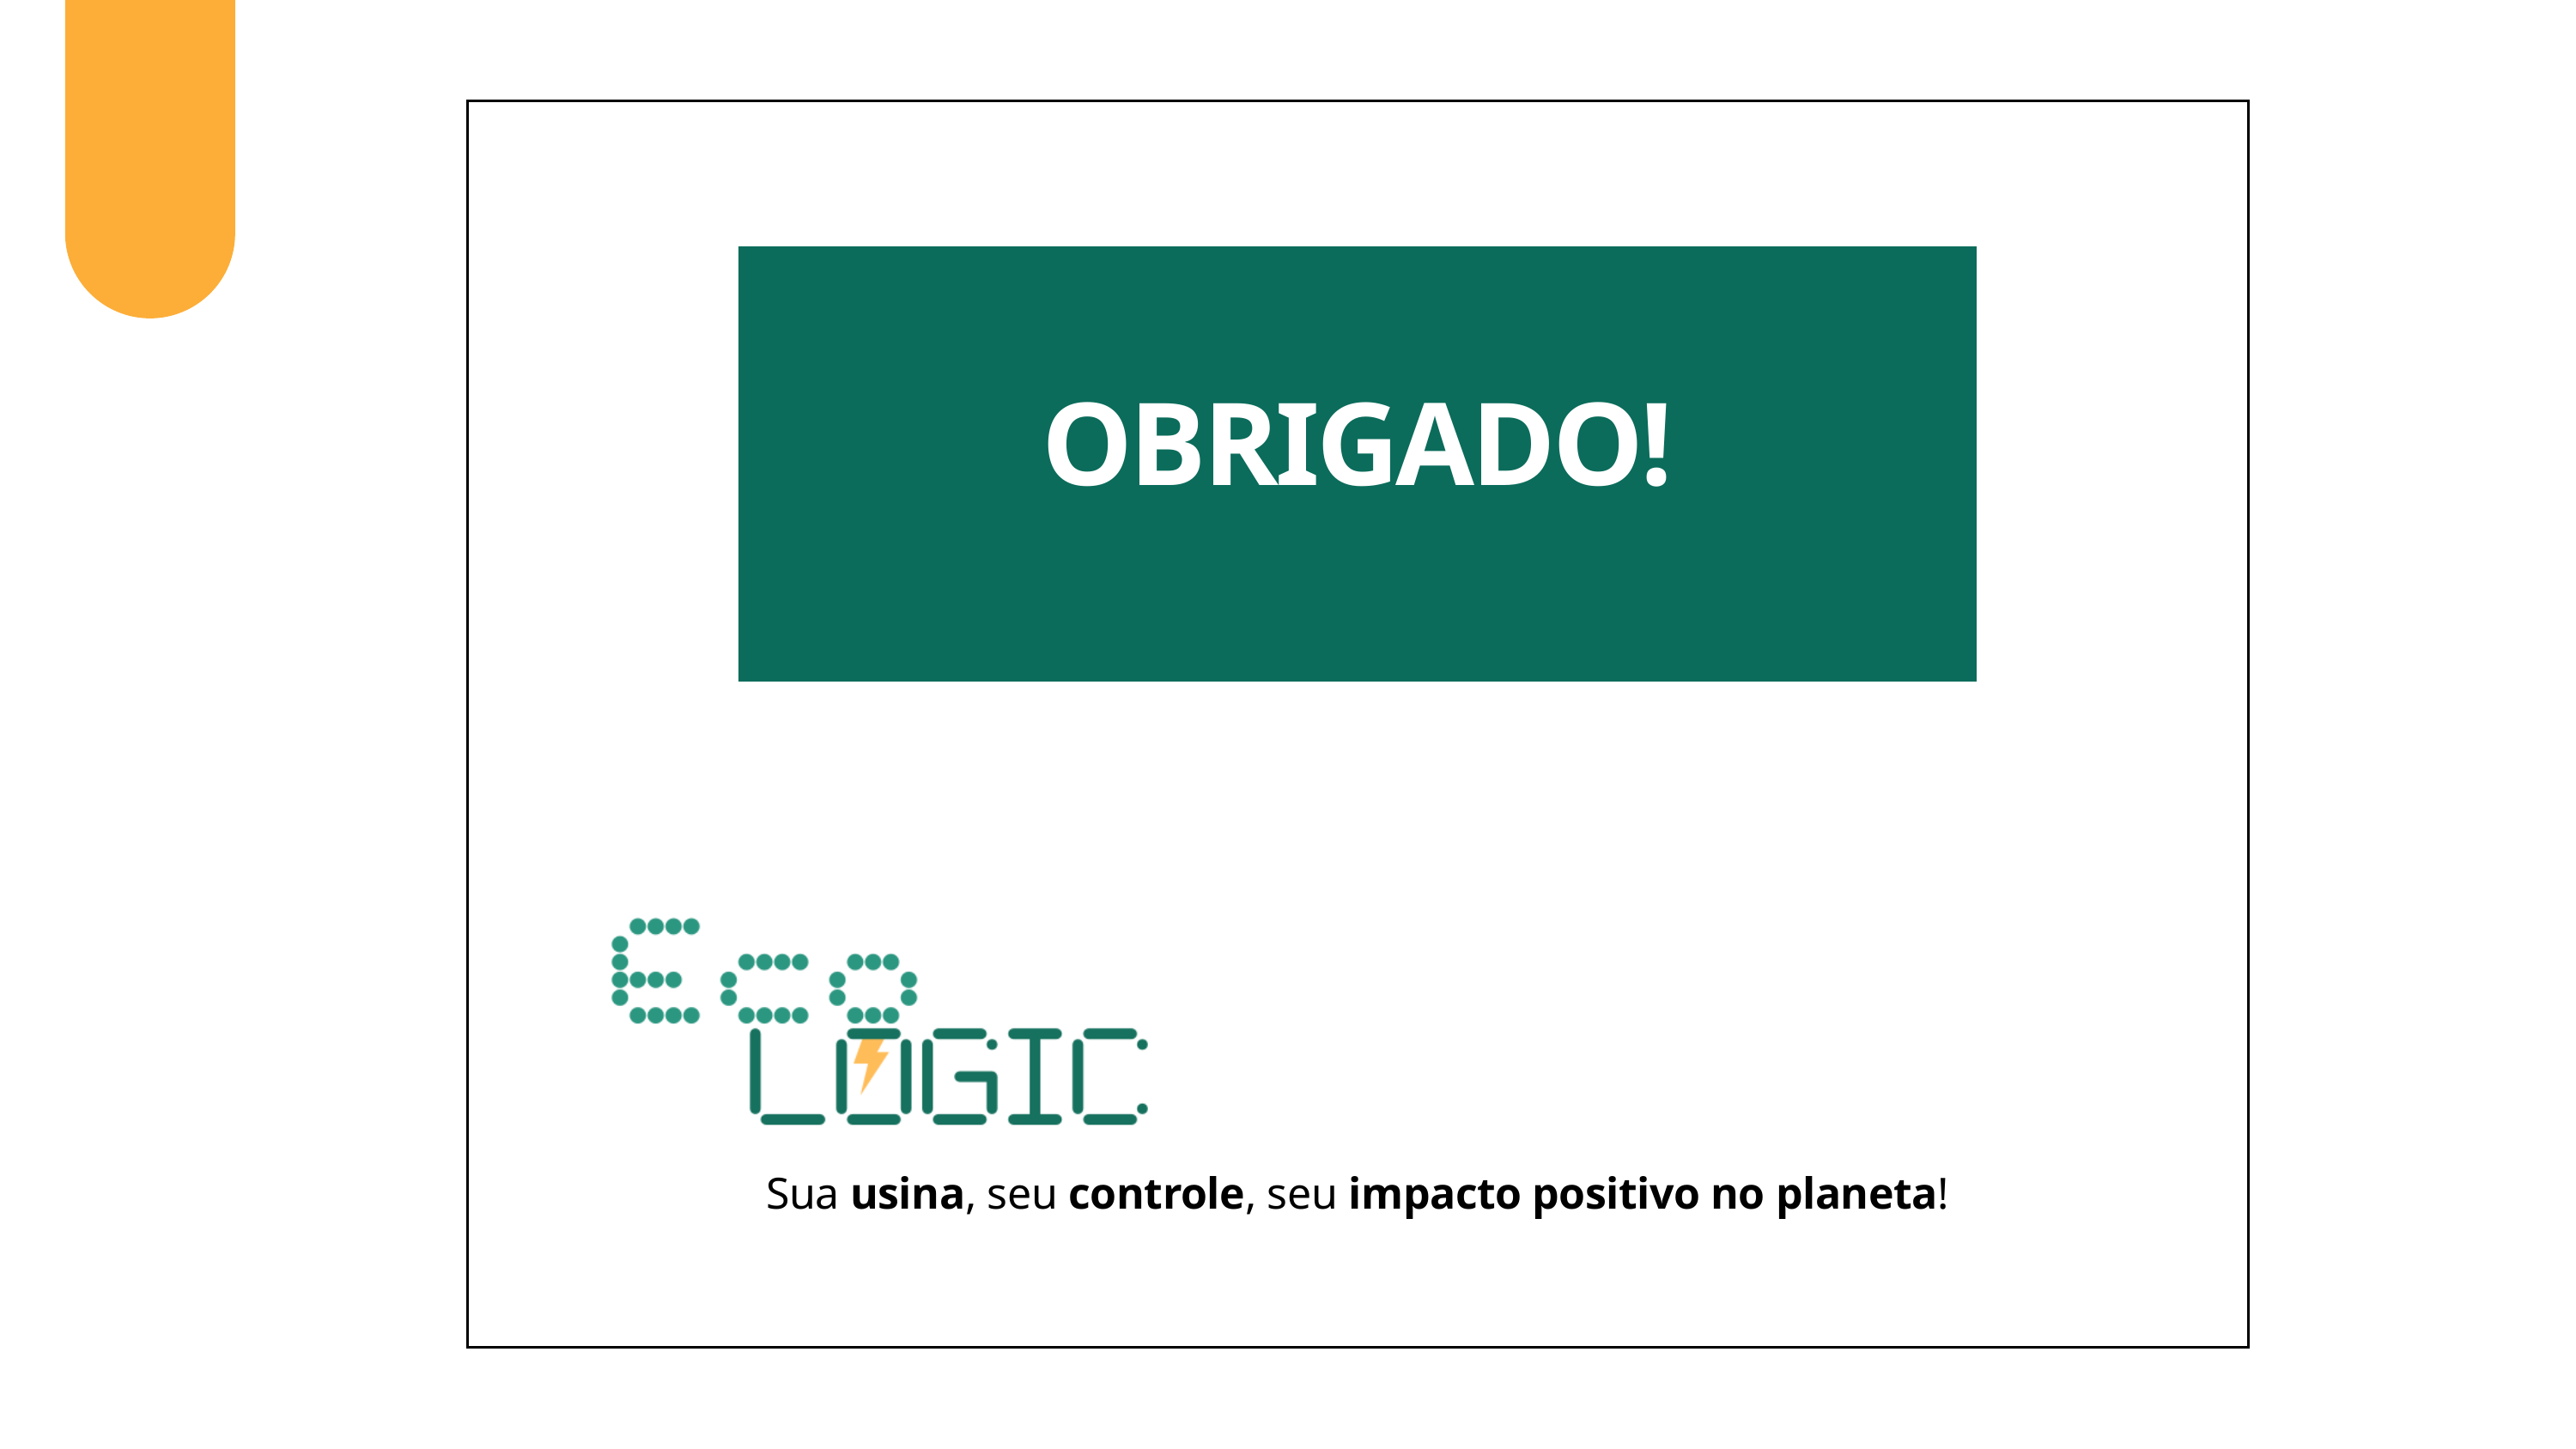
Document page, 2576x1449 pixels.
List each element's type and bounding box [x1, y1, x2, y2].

text_box [738, 246, 1978, 682]
text_box [466, 100, 2249, 1349]
text_box [64, 0, 236, 319]
